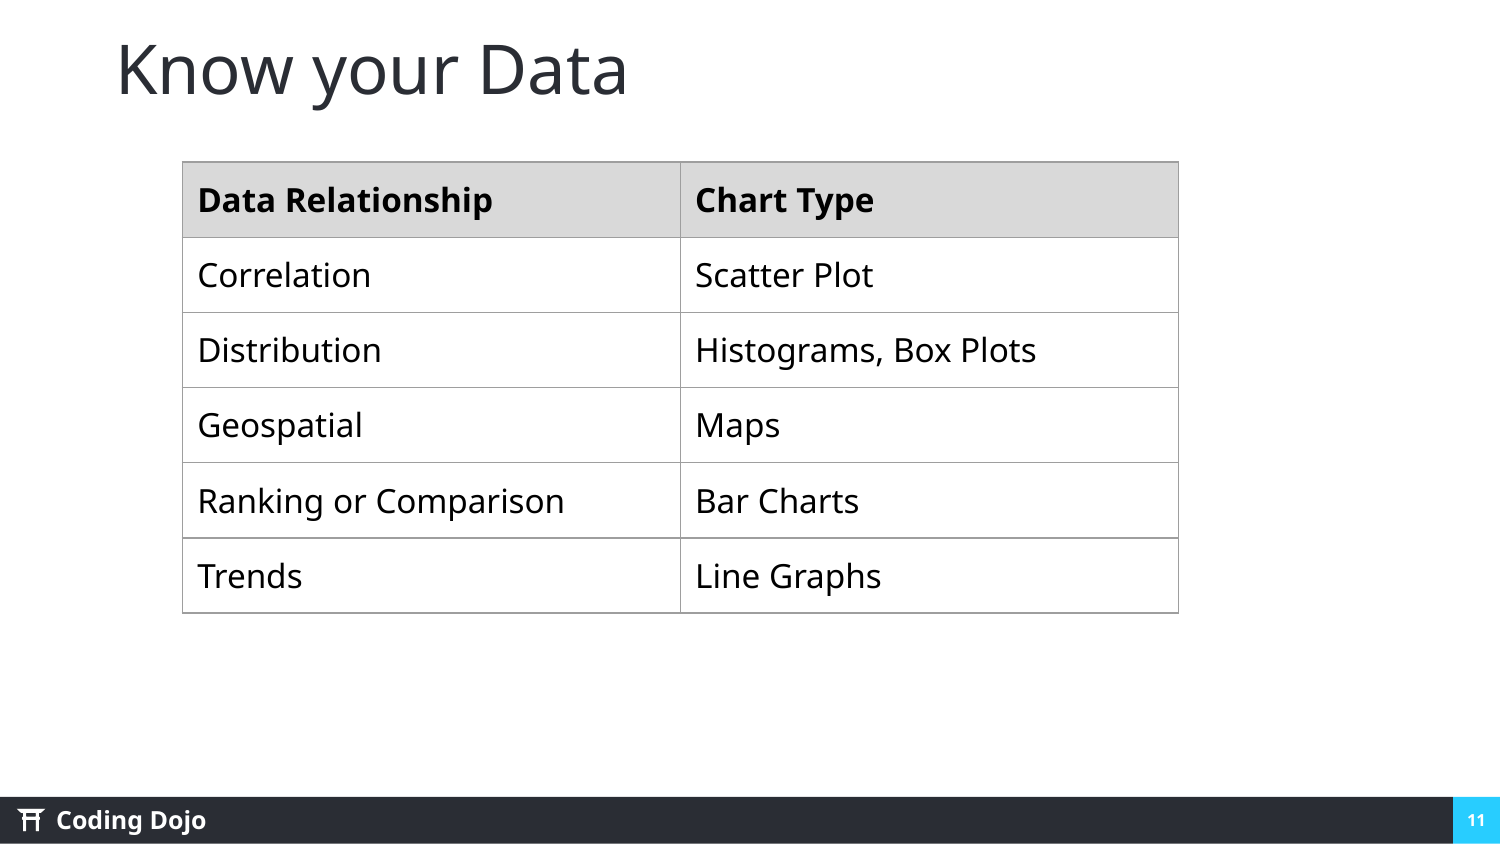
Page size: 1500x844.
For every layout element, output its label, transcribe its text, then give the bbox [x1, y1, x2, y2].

table_cell Ranking or Comparison [183, 463, 680, 537]
table_cell Scatter Plot [681, 238, 1178, 312]
picture [15, 804, 47, 836]
table_cell Correlation [183, 238, 680, 312]
table_cell Geospatial [183, 388, 680, 462]
table_cell Trends [183, 539, 680, 612]
table_cell Line Graphs [681, 539, 1178, 612]
title Know your Data [103, 10, 1397, 135]
table_header Chart Type [681, 163, 1178, 237]
table_header Data Relationship [183, 163, 680, 237]
table_cell Histograms, Box Plots [681, 313, 1178, 387]
table_cell Bar Charts [681, 463, 1178, 537]
table_cell Maps [681, 388, 1178, 462]
table_cell Distribution [183, 313, 680, 387]
